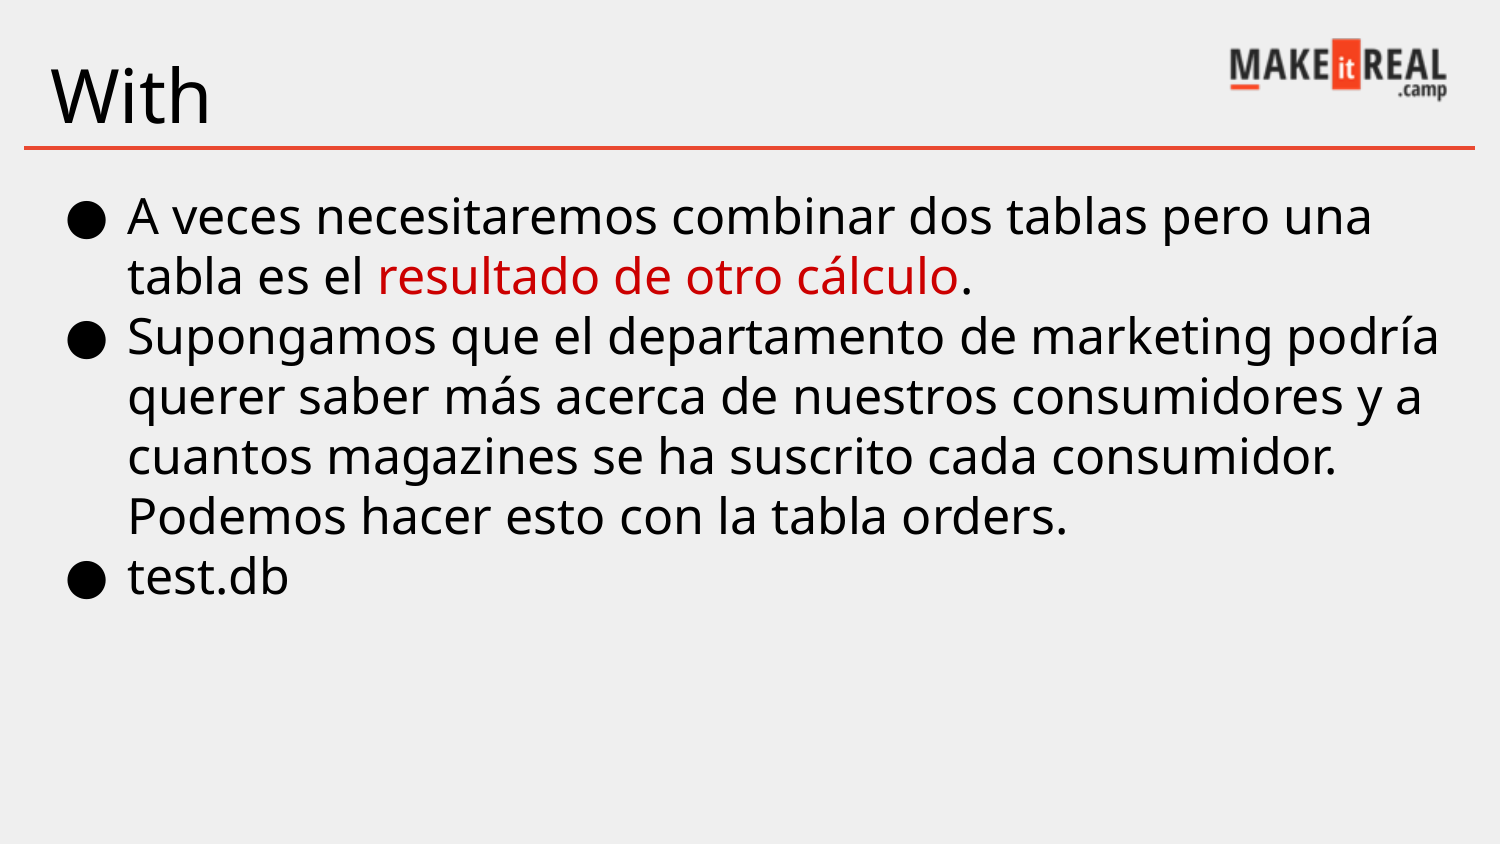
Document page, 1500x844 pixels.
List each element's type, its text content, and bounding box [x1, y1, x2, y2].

text_box With [35, 33, 1205, 137]
text_box A veces necesitaremos combinar dos tablas pero una tabla es el resultado de otro cálculo. Supongamos que el departamento de marketing podría querer saber más acerca de nuestros consumidores y a cuantos magazines se ha suscrito cada consumidor. Podemos hacer esto con la tabla orders. test.db [37, 169, 1459, 805]
picture [24, 146, 1476, 151]
picture [1202, 15, 1476, 126]
